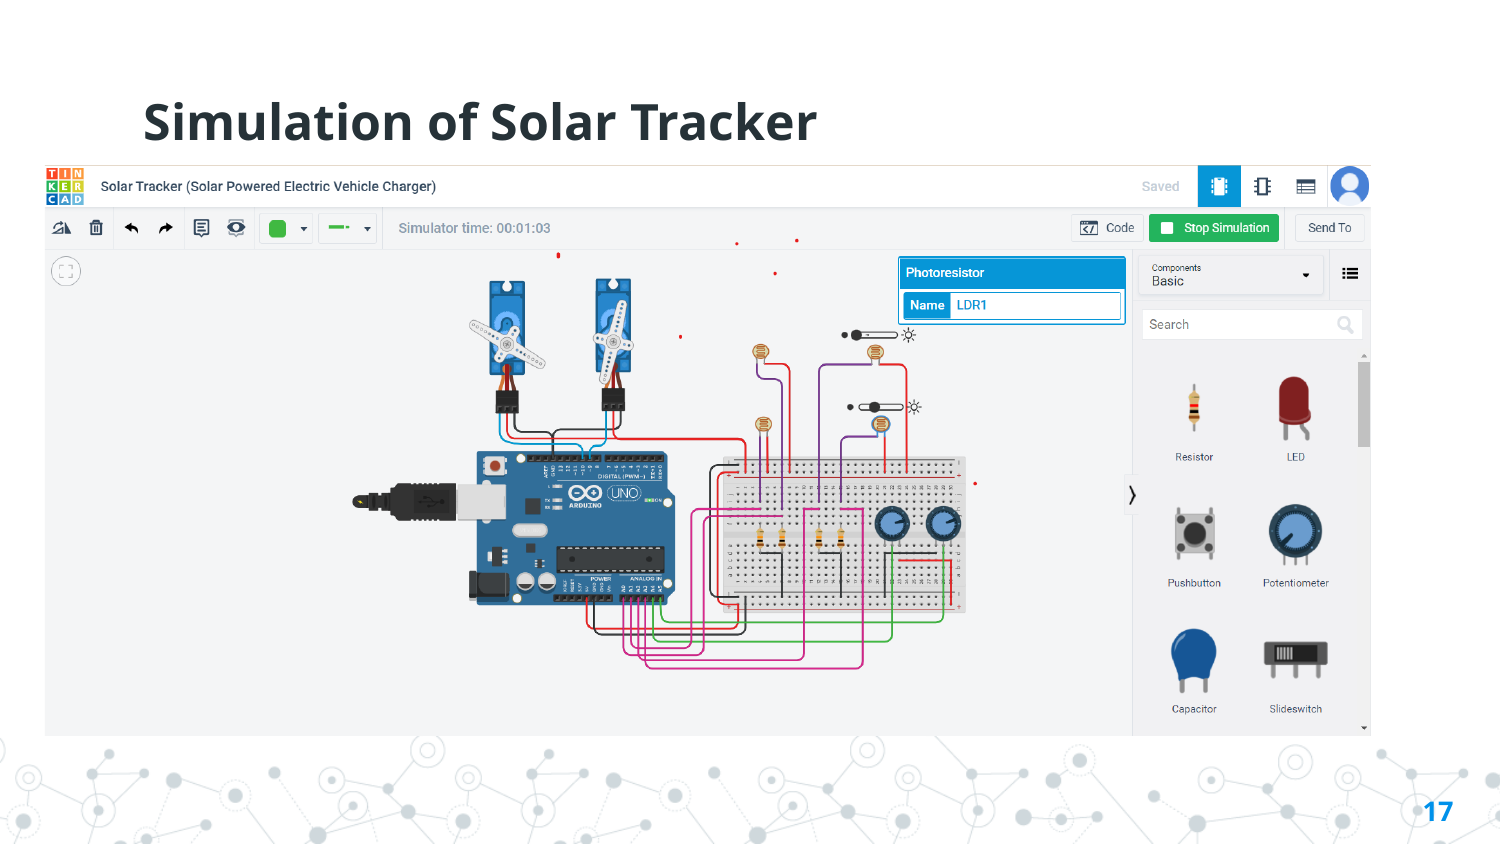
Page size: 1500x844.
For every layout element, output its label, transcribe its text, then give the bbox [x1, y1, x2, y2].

title Simulation of Solar Tracker [128, 50, 1372, 165]
picture [0, 0, 1500, 844]
slide_number 17 [1378, 779, 1469, 844]
